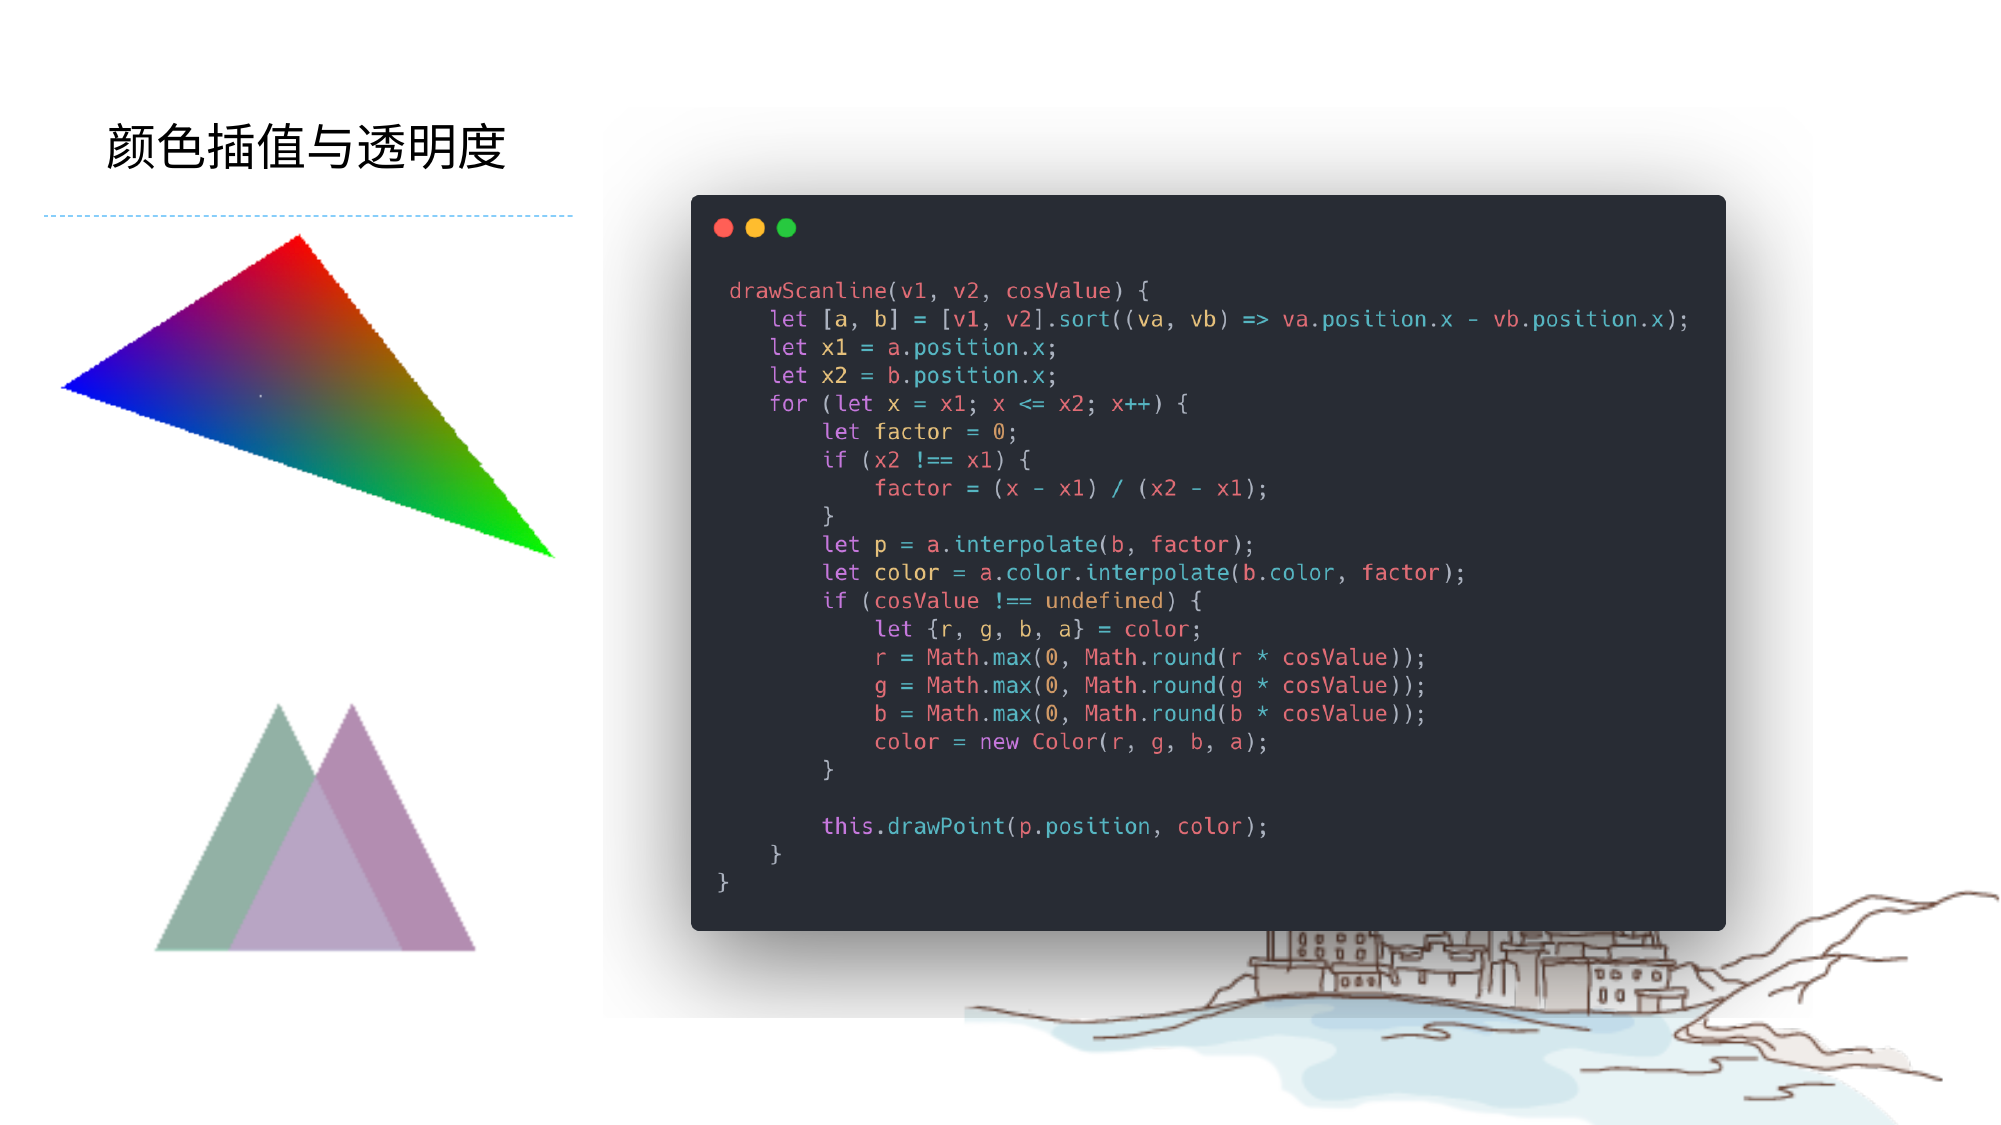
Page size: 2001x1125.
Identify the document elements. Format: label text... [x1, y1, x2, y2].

picture [603, 107, 2001, 1125]
picture [44, 203, 573, 602]
text_box 颜色插值与透明度 [92, 107, 573, 183]
picture [111, 648, 573, 1022]
